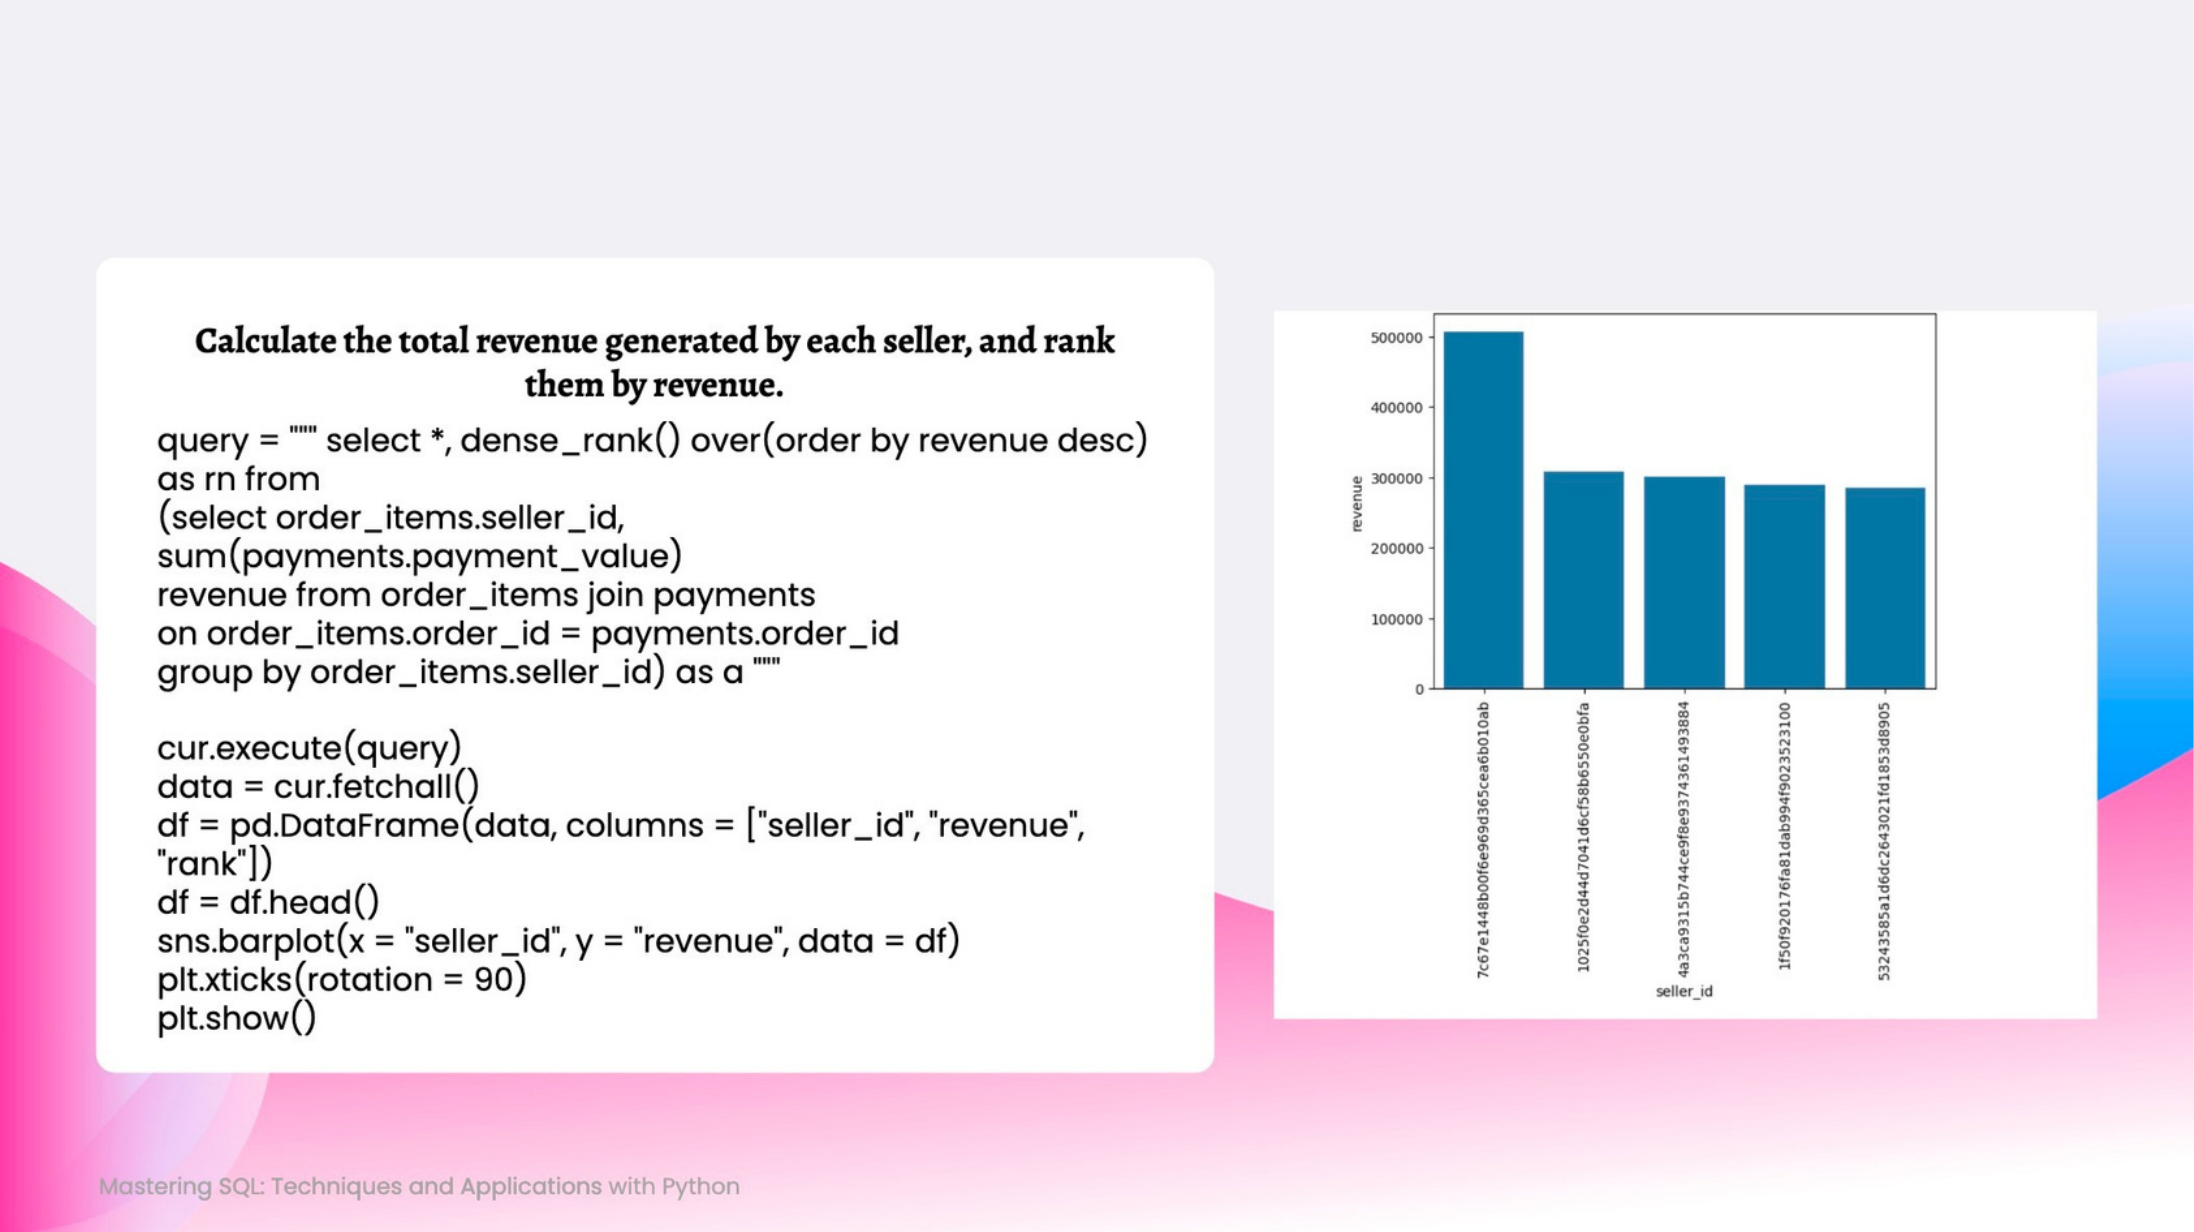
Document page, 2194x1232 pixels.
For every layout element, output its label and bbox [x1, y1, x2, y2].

text_box [0, 0, 2194, 1232]
